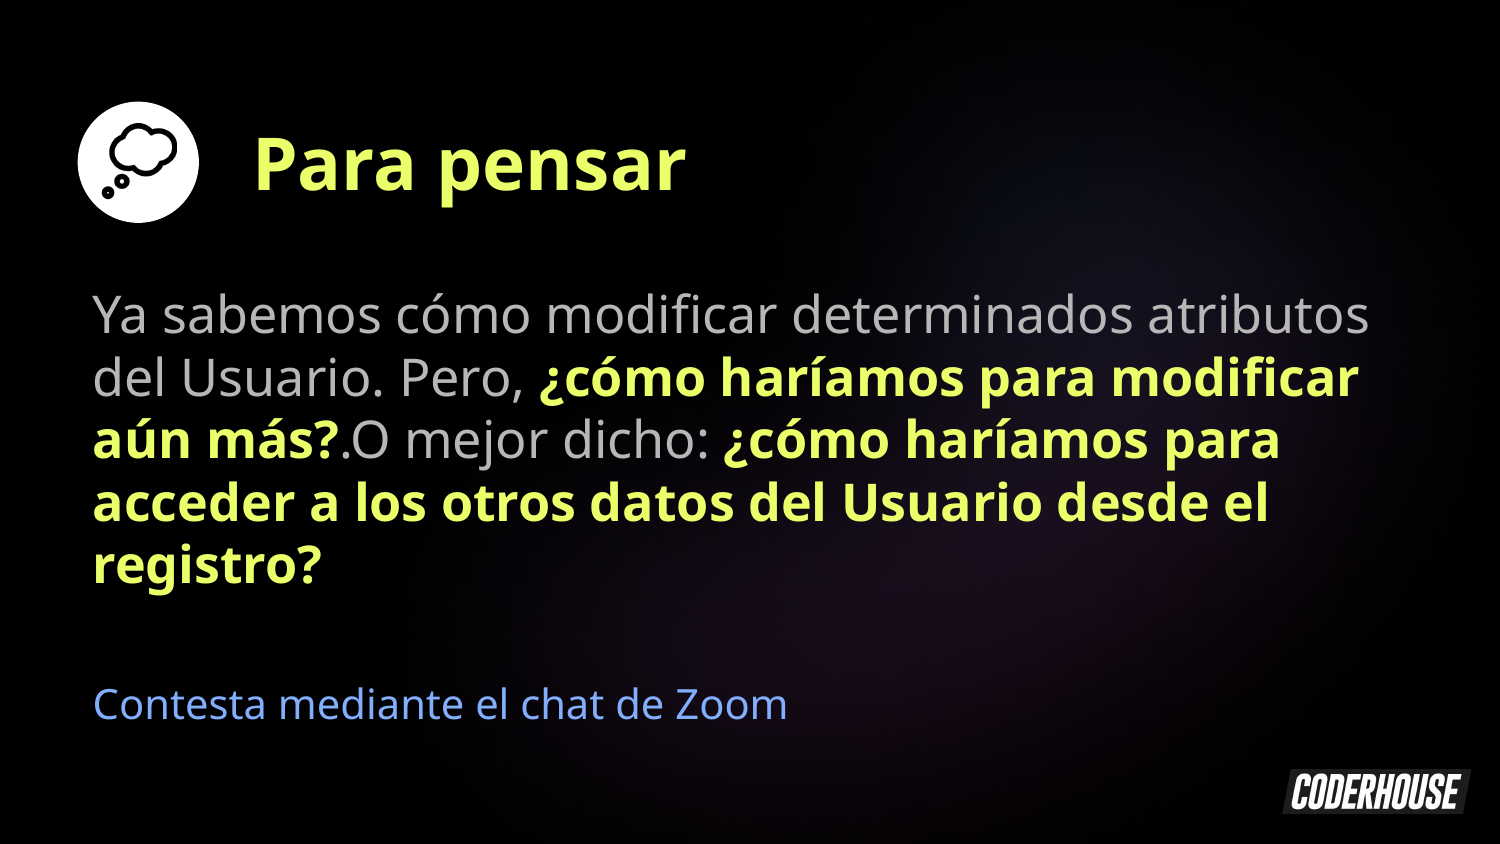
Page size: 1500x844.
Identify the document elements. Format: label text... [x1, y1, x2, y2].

text_box Contesta mediante el chat de Zoom [77, 537, 1254, 743]
text_box Ya sabemos cómo modificar determinados atributos del Usuario. Pero, ¿cómo haríamos para modificar aún más?.O mejor dicho: ¿cómo haríamos para acceder a los otros datos del Usuario desde el registro? [77, 266, 1422, 734]
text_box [77, 101, 200, 224]
text_box Para pensar [237, 112, 1414, 222]
picture [0, 0, 1500, 844]
